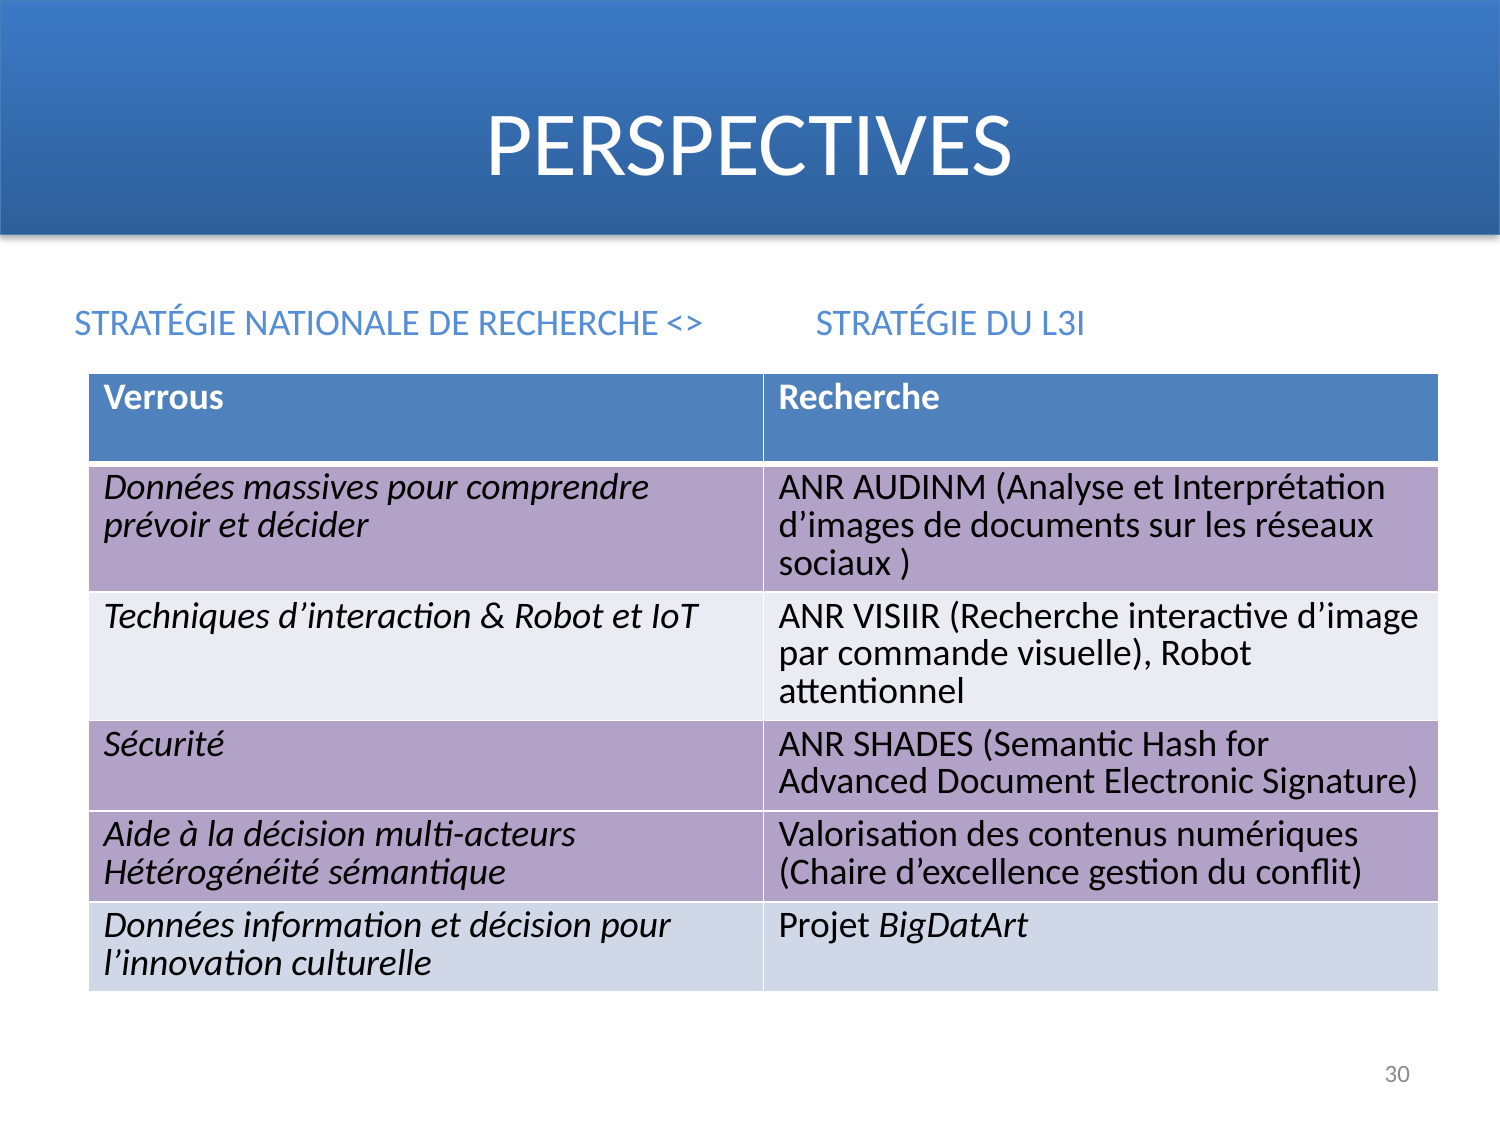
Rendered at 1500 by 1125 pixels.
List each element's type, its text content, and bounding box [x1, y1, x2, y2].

table_header Recherche [764, 374, 1438, 461]
title Perspectives [75, 45, 1425, 233]
table_cell Techniques d’interaction & Robot et IoT [89, 593, 763, 720]
slide_number 30 [1074, 1042, 1425, 1103]
table_cell Données information et décision pour l’innovation culturelle [89, 903, 763, 991]
table_cell Valorisation des contenus numériques (Chaire d’excellence gestion du conflit) [764, 812, 1438, 901]
table_cell Projet BigDatArt [764, 903, 1438, 991]
table_header Verrous [89, 374, 763, 461]
table_cell Aide à la décision multi-acteurs Hétérogénéité sémantique [89, 812, 763, 901]
table_cell ANR VISIIR (Recherche interactive d’image par commande visuelle), Robot attentionnel [764, 593, 1438, 720]
table_cell ANR SHADES (Semantic Hash for Advanced Document Electronic Signature) [764, 721, 1438, 810]
table_cell Données massives pour comprendre prévoir et décider [89, 467, 763, 591]
text_box Stratégie nationale de recherche <> Stratégie du L3I [51, 290, 1101, 351]
table_cell Sécurité [89, 721, 763, 810]
table_cell ANR AUDINM (Analyse et Interprétation d’images de documents sur les réseaux sociaux ) [764, 467, 1438, 591]
